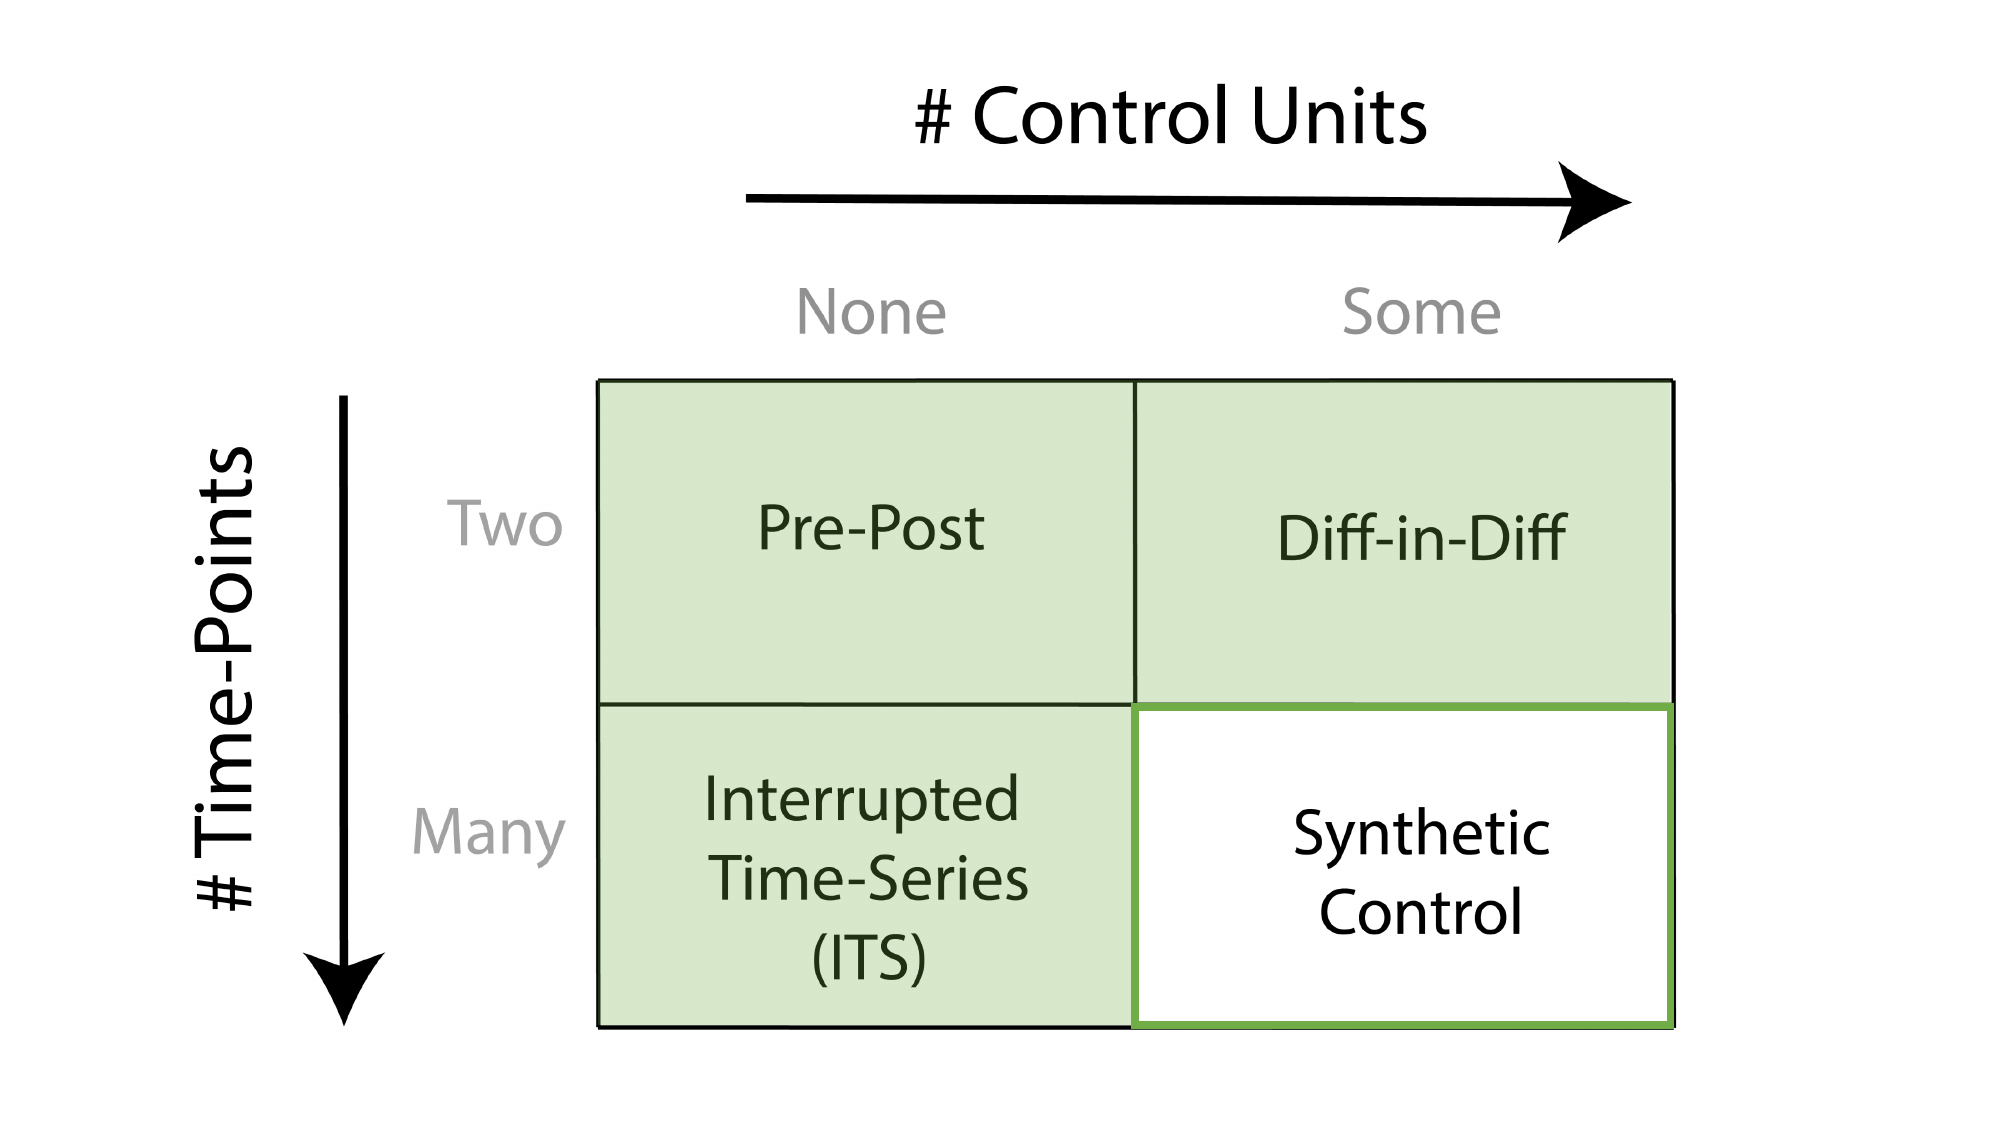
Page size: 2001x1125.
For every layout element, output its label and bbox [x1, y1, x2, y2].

picture [142, 0, 1858, 1125]
